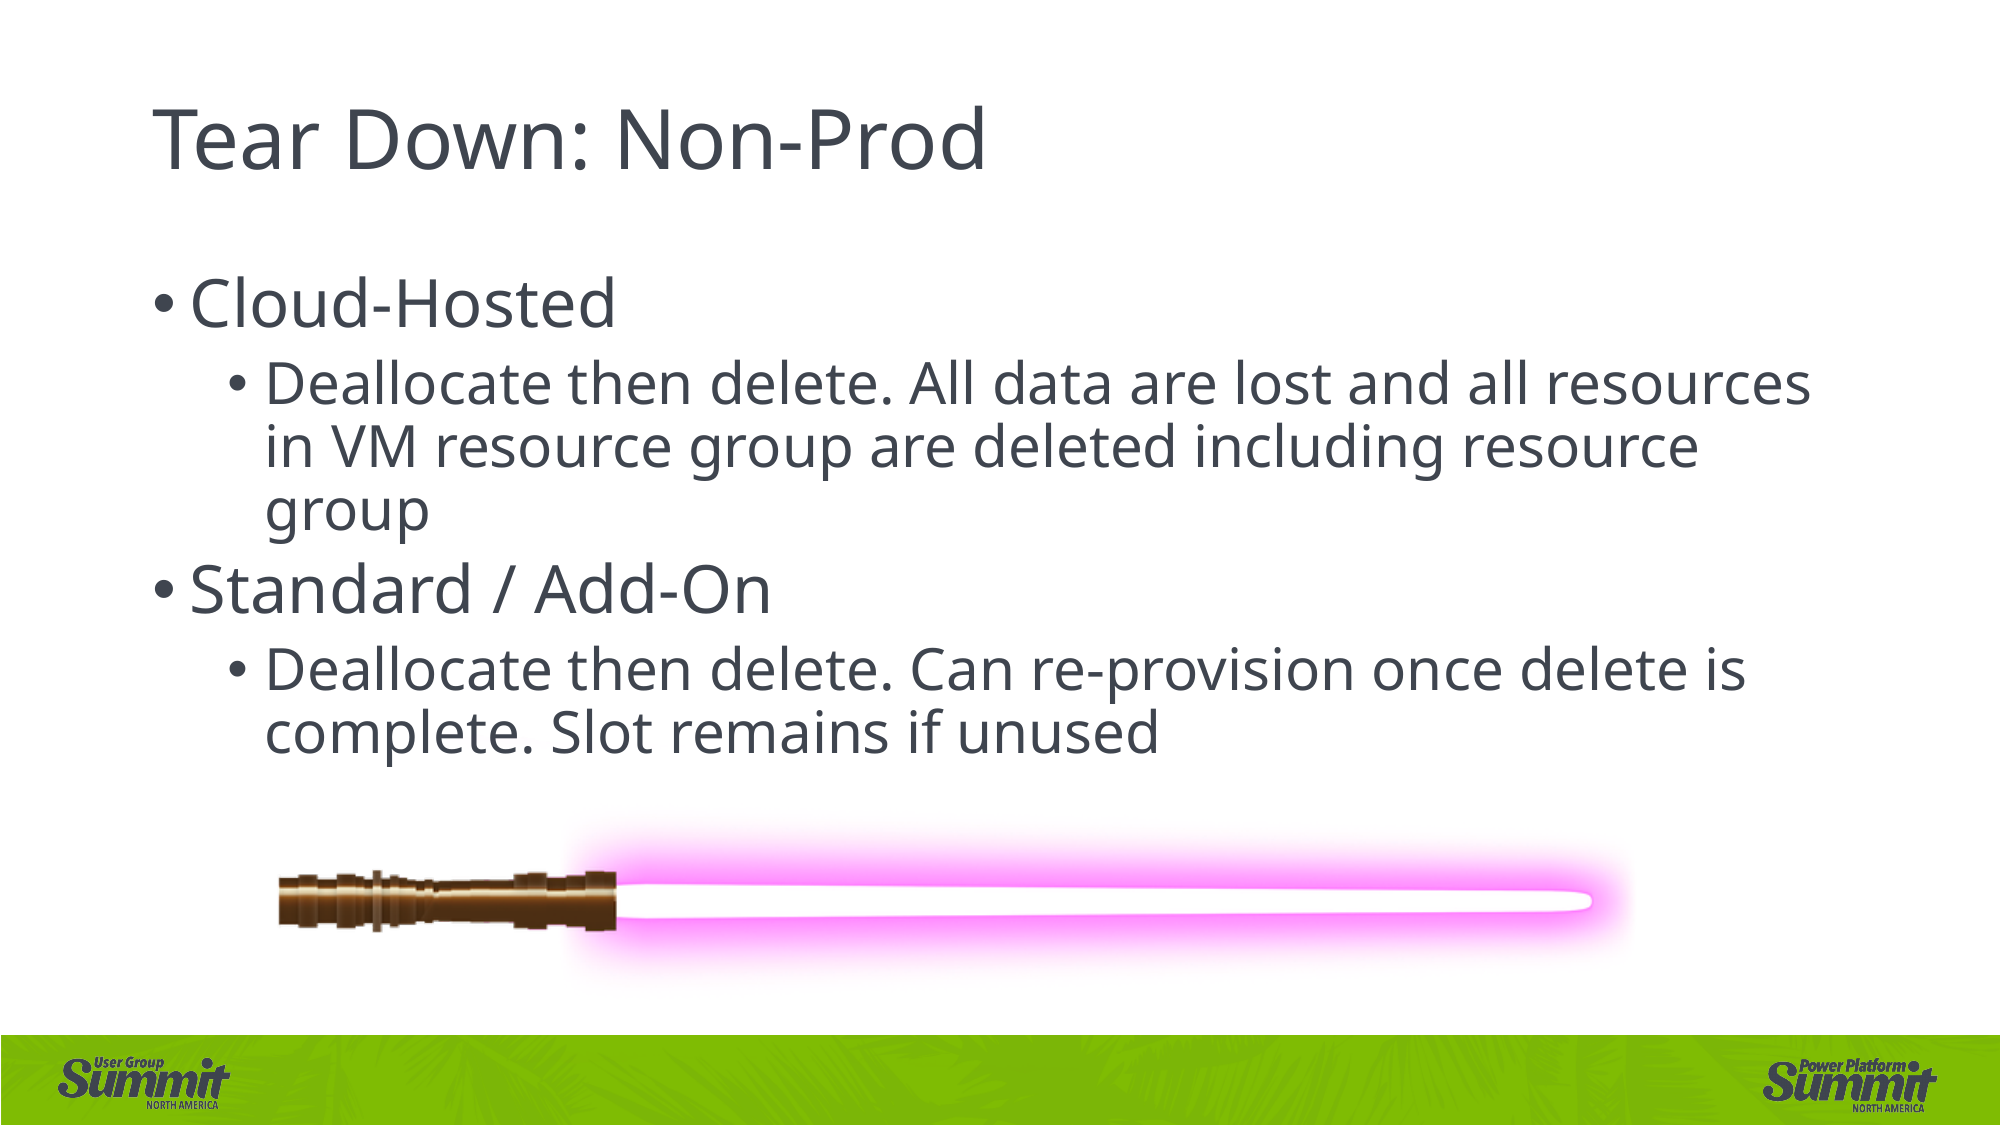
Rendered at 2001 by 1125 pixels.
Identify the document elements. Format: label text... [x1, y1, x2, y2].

picture [0, 712, 2000, 1125]
title Tear Down: Non-Prod [137, 59, 1863, 225]
list Cloud-Hosted Deallocate then delete. All data are lost and all resources in VM resource group are deleted including resource group Standard / Add-On Deallocate then delete. Can re-provision once delete is complete. Slot remains if unused [137, 262, 1863, 1014]
